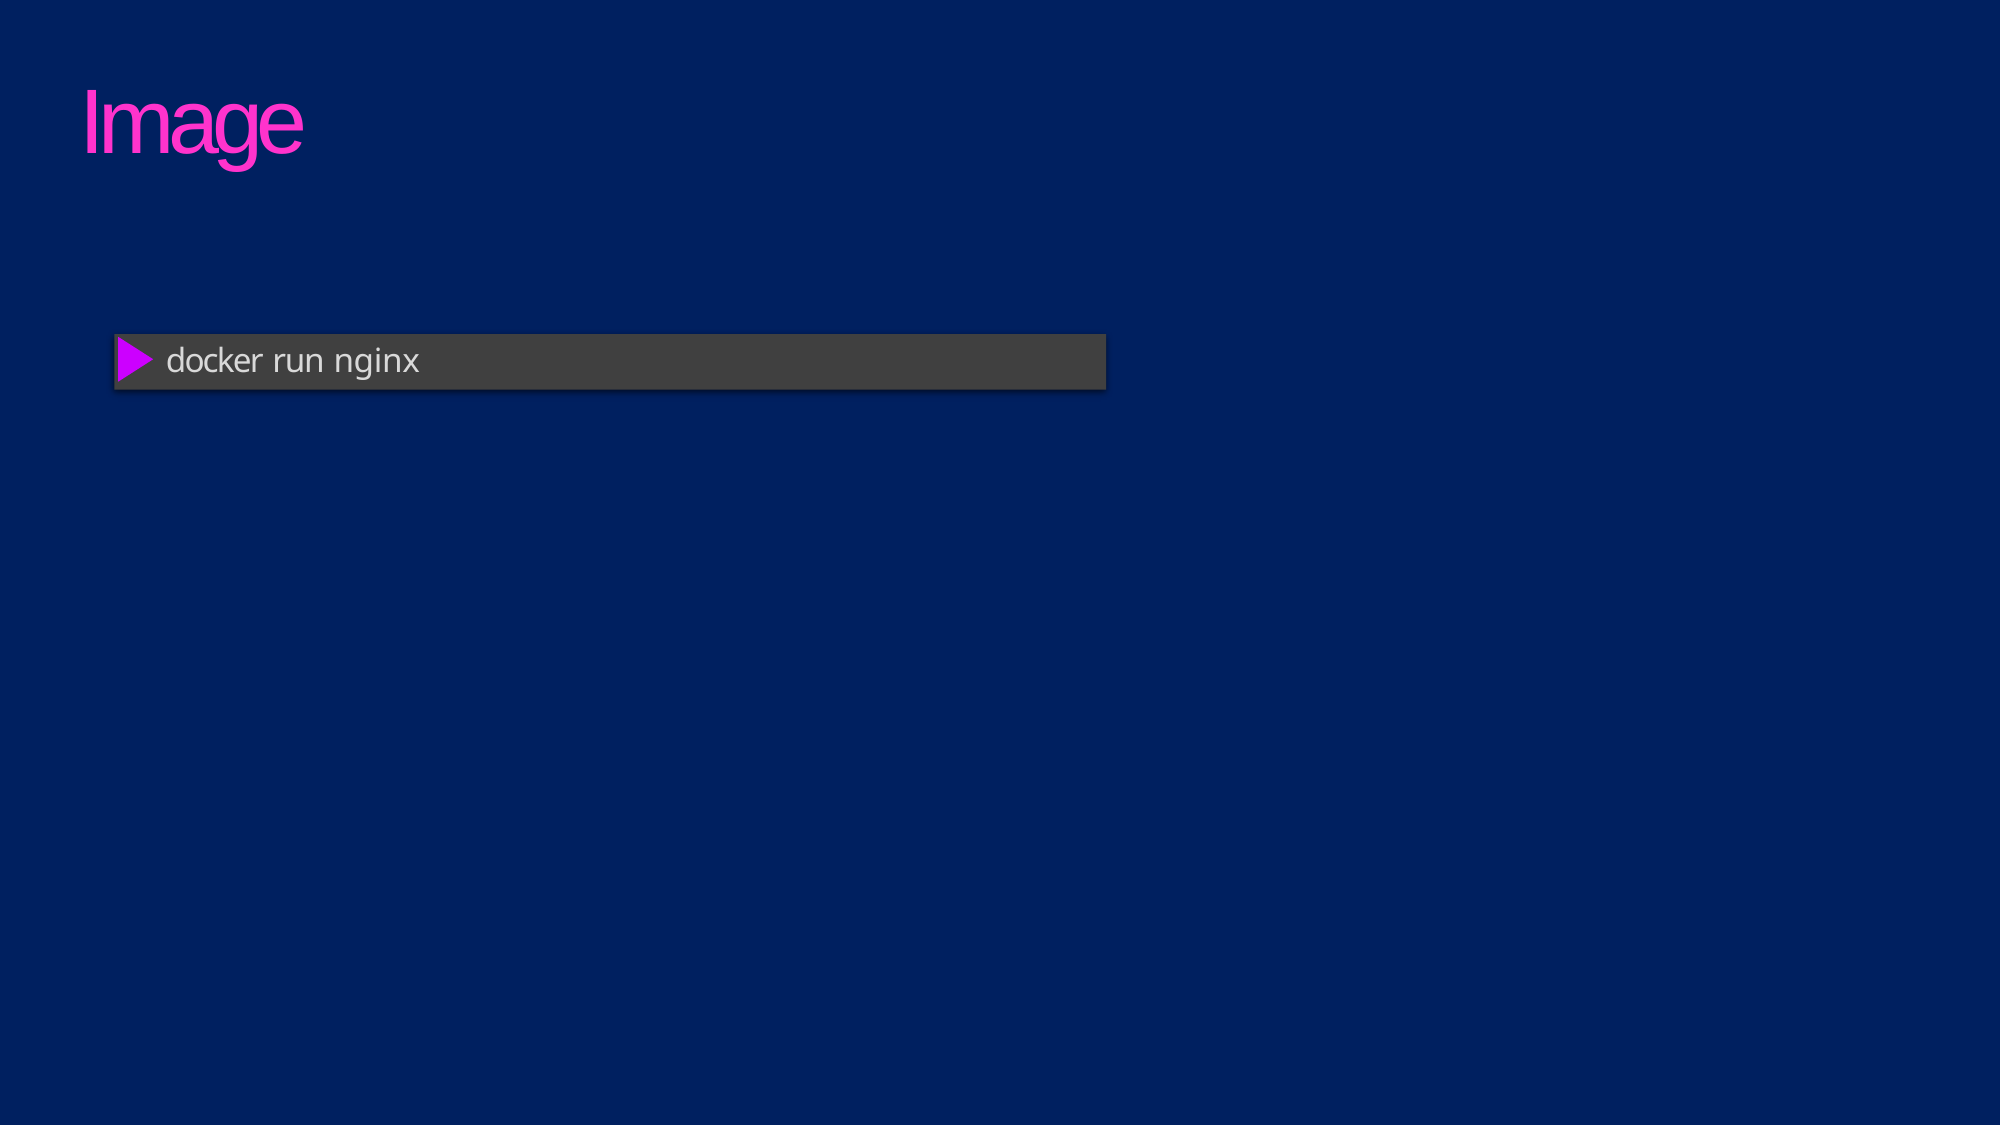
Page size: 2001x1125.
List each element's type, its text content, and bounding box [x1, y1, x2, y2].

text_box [104, 324, 1116, 414]
title Image [12, 19, 1240, 250]
